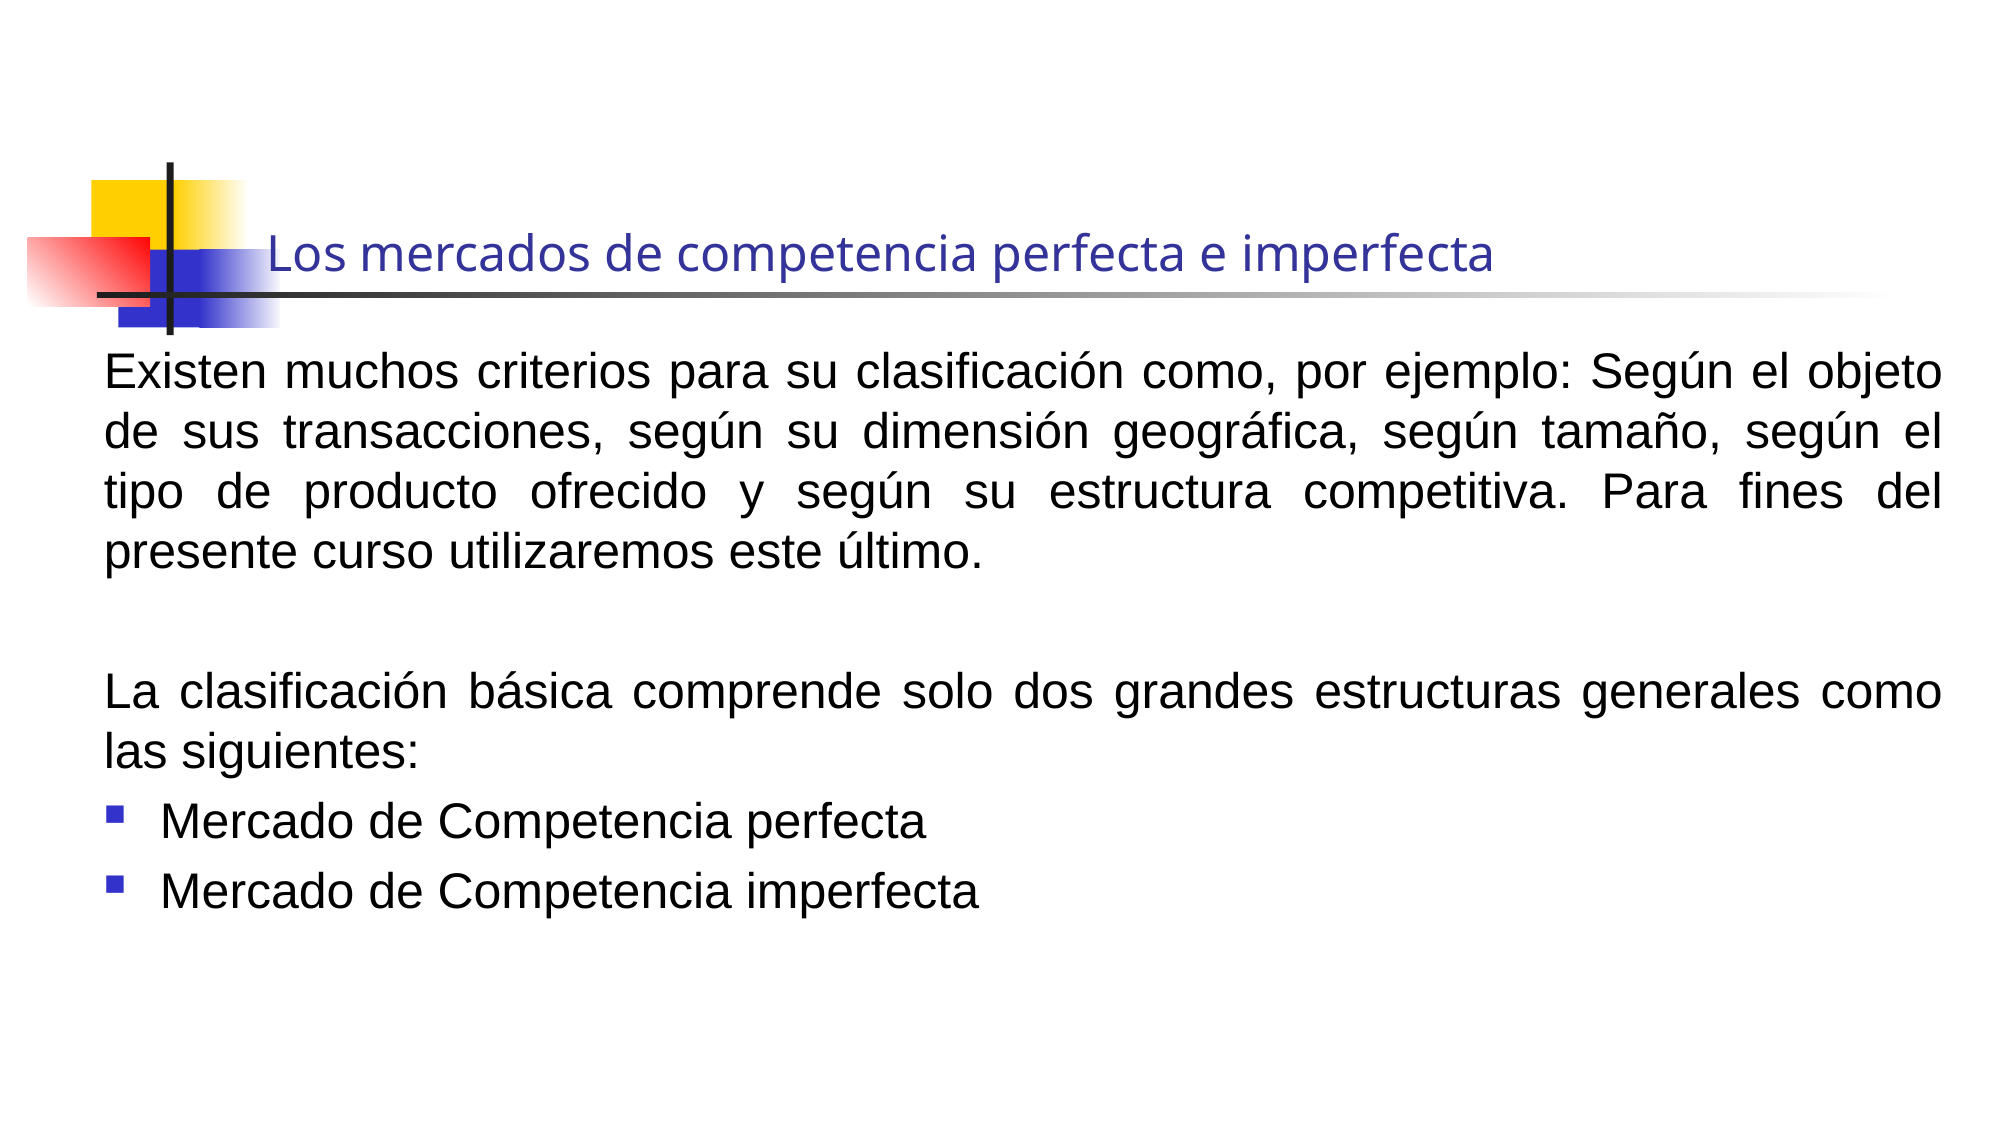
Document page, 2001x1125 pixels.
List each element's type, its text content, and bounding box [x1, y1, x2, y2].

list Existen muchos criterios para su clasificación como, por ejemplo: Según el objeto de sus transacciones, según su dimensión geográfica, según tamaño, según el tipo de producto ofrecido y según su estructura competitiva. Para fines del presente curso utilizaremos este último. La clasificación básica comprende solo dos grandes estructuras generales como las siguientes: Mercado de Competencia perfecta Mercado de Competencia imperfecta [88, 331, 1959, 1069]
title Los mercados de competencia perfecta e imperfecta [251, 101, 1957, 289]
